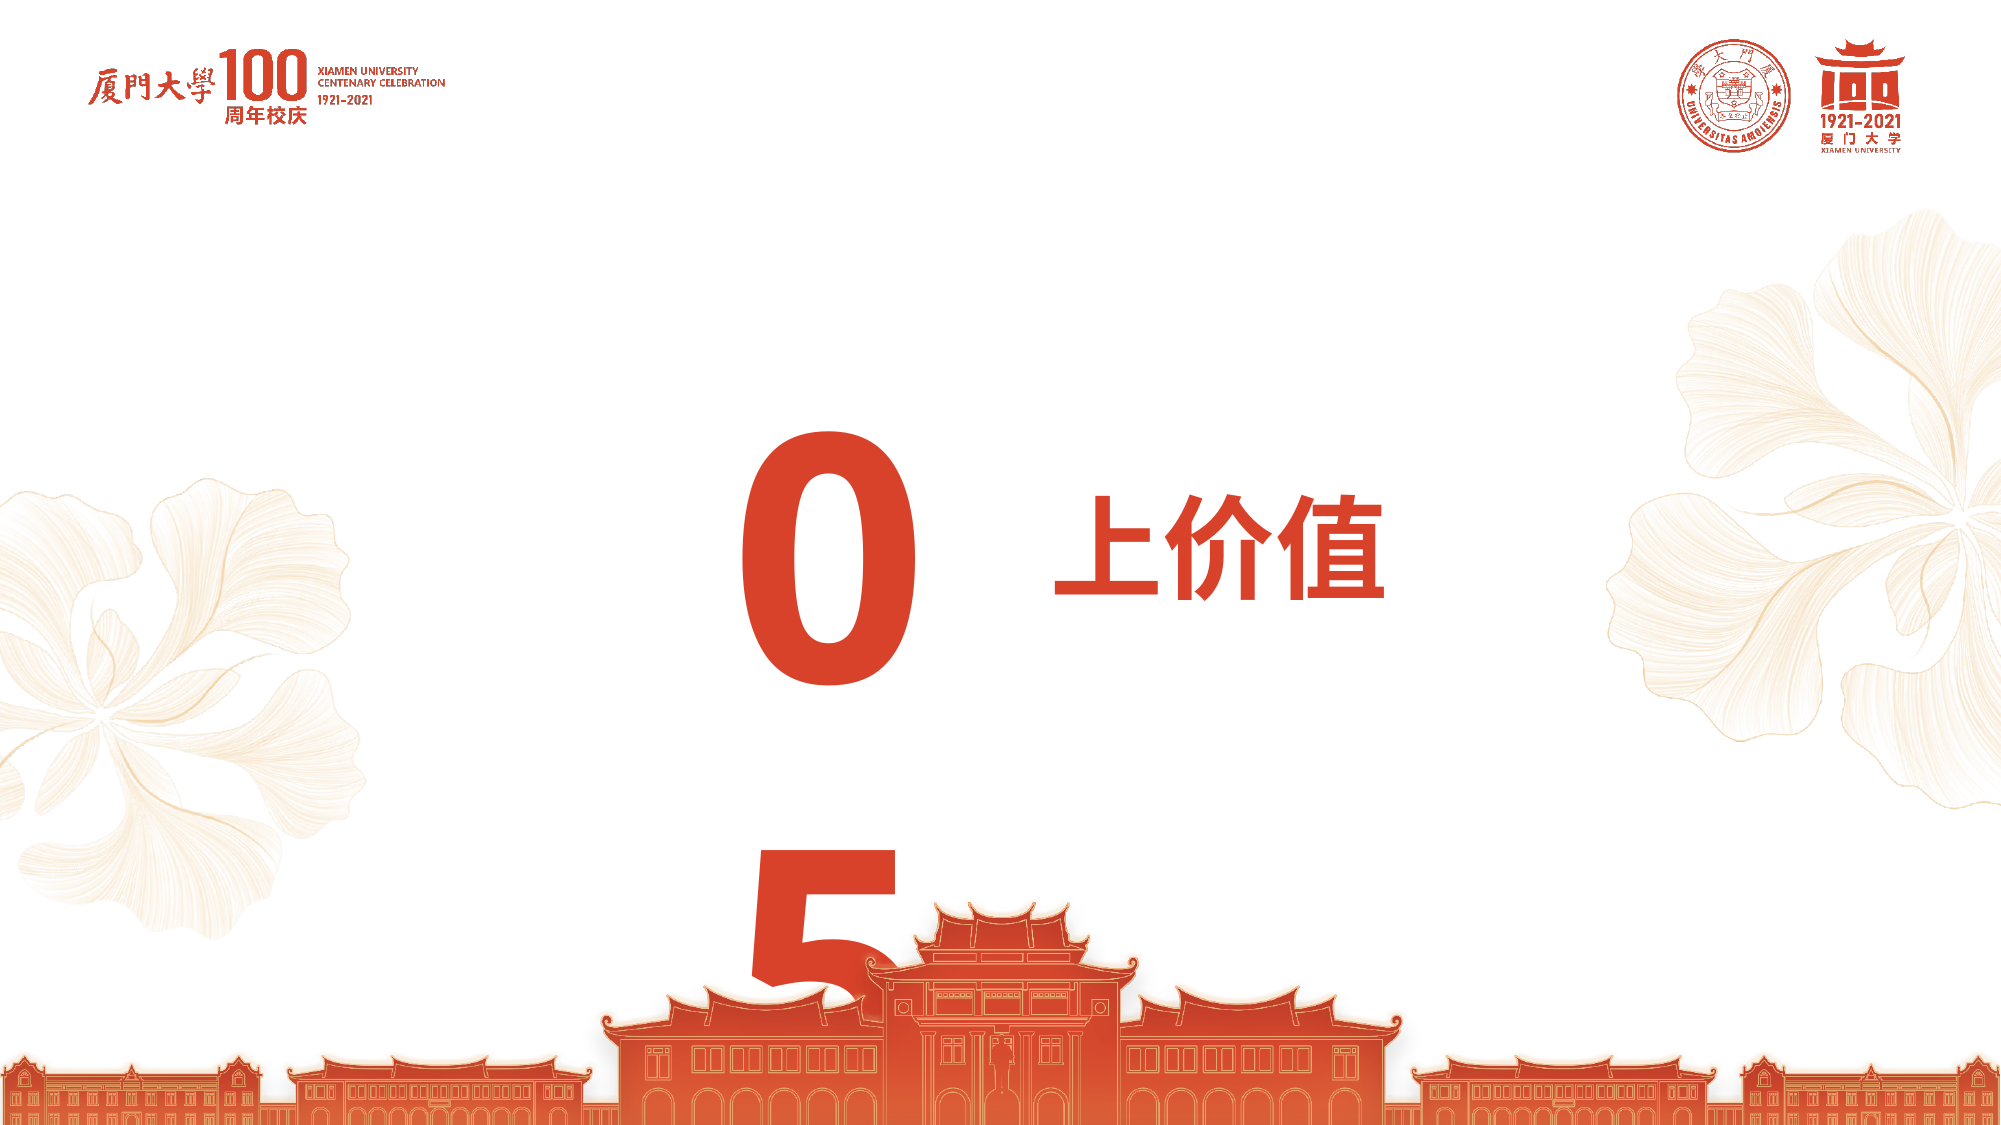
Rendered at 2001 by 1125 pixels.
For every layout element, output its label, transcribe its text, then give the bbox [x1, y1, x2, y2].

text_box 05 [716, 329, 1079, 862]
picture [1529, 0, 2001, 855]
text_box 上价值 [1079, 470, 1403, 621]
picture [0, 331, 2000, 1125]
picture [78, 38, 454, 131]
